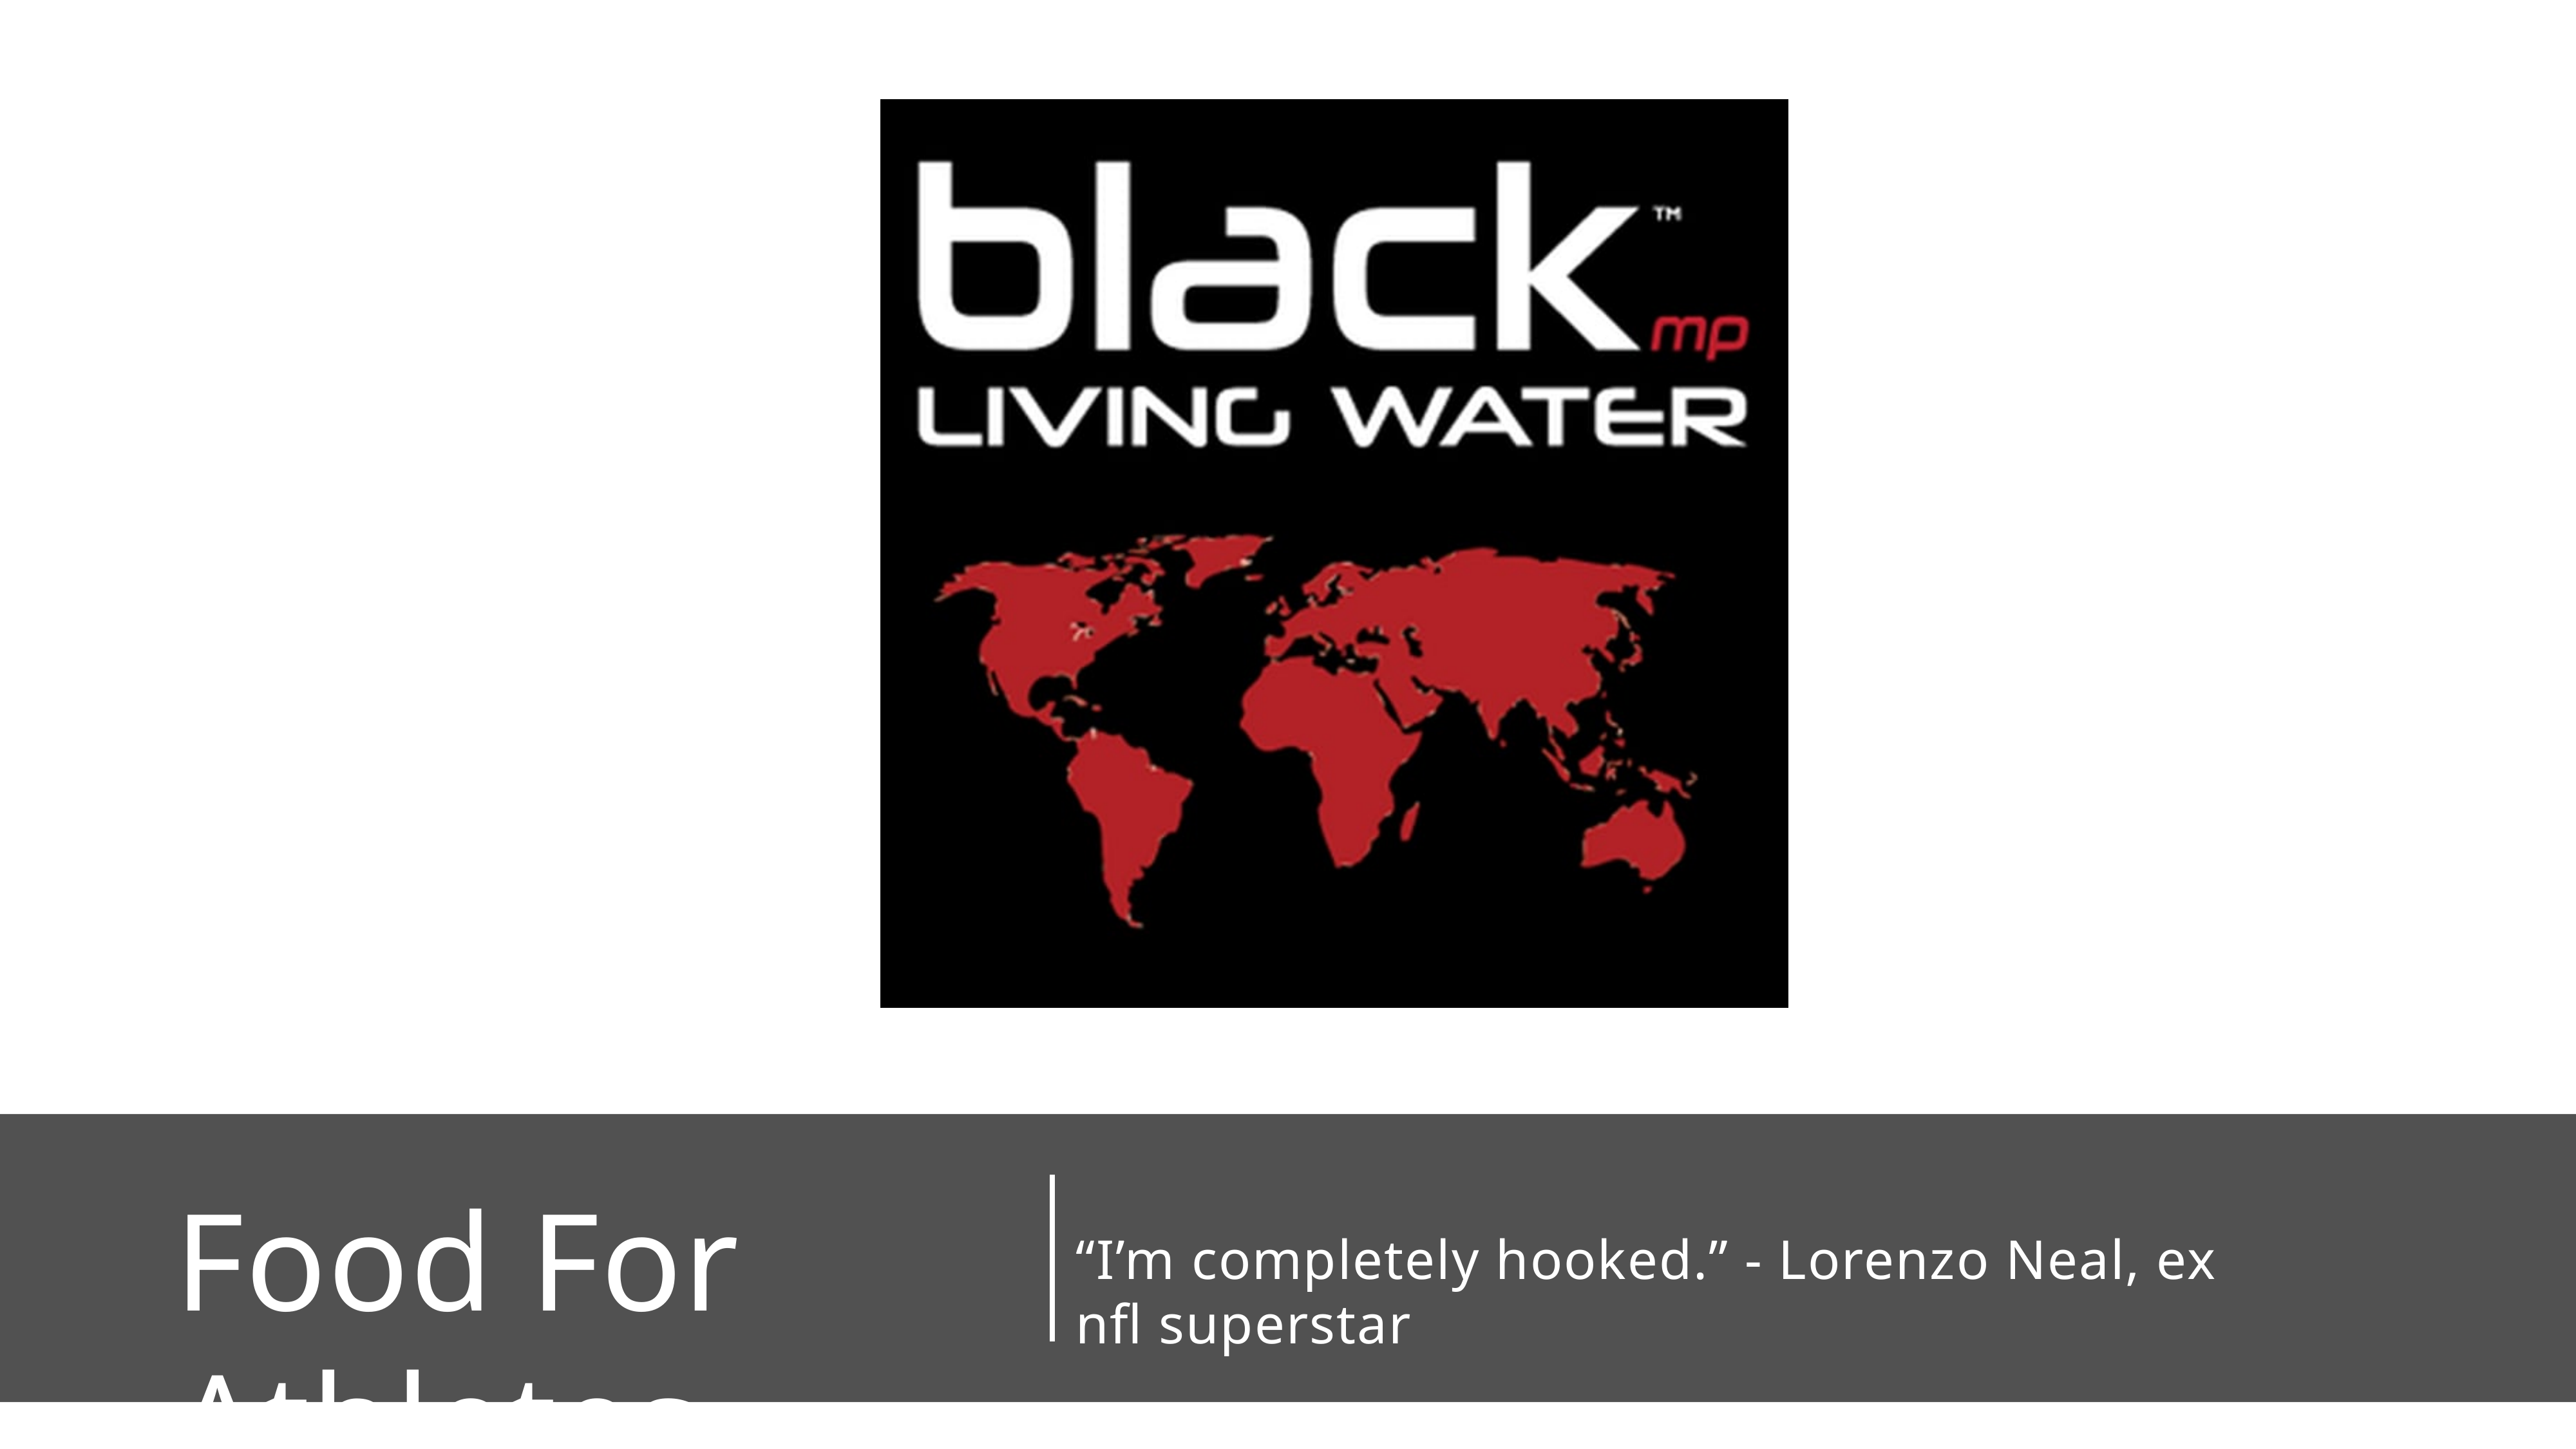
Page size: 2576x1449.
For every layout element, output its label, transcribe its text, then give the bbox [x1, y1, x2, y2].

picture [880, 99, 1788, 1008]
text_box “I’m completely hooked.” - Lorenzo Neal, ex nfl superstar [1066, 1220, 2254, 1359]
text_box [0, 1113, 2576, 1403]
text_box Food For Athletes [166, 1171, 1052, 1449]
